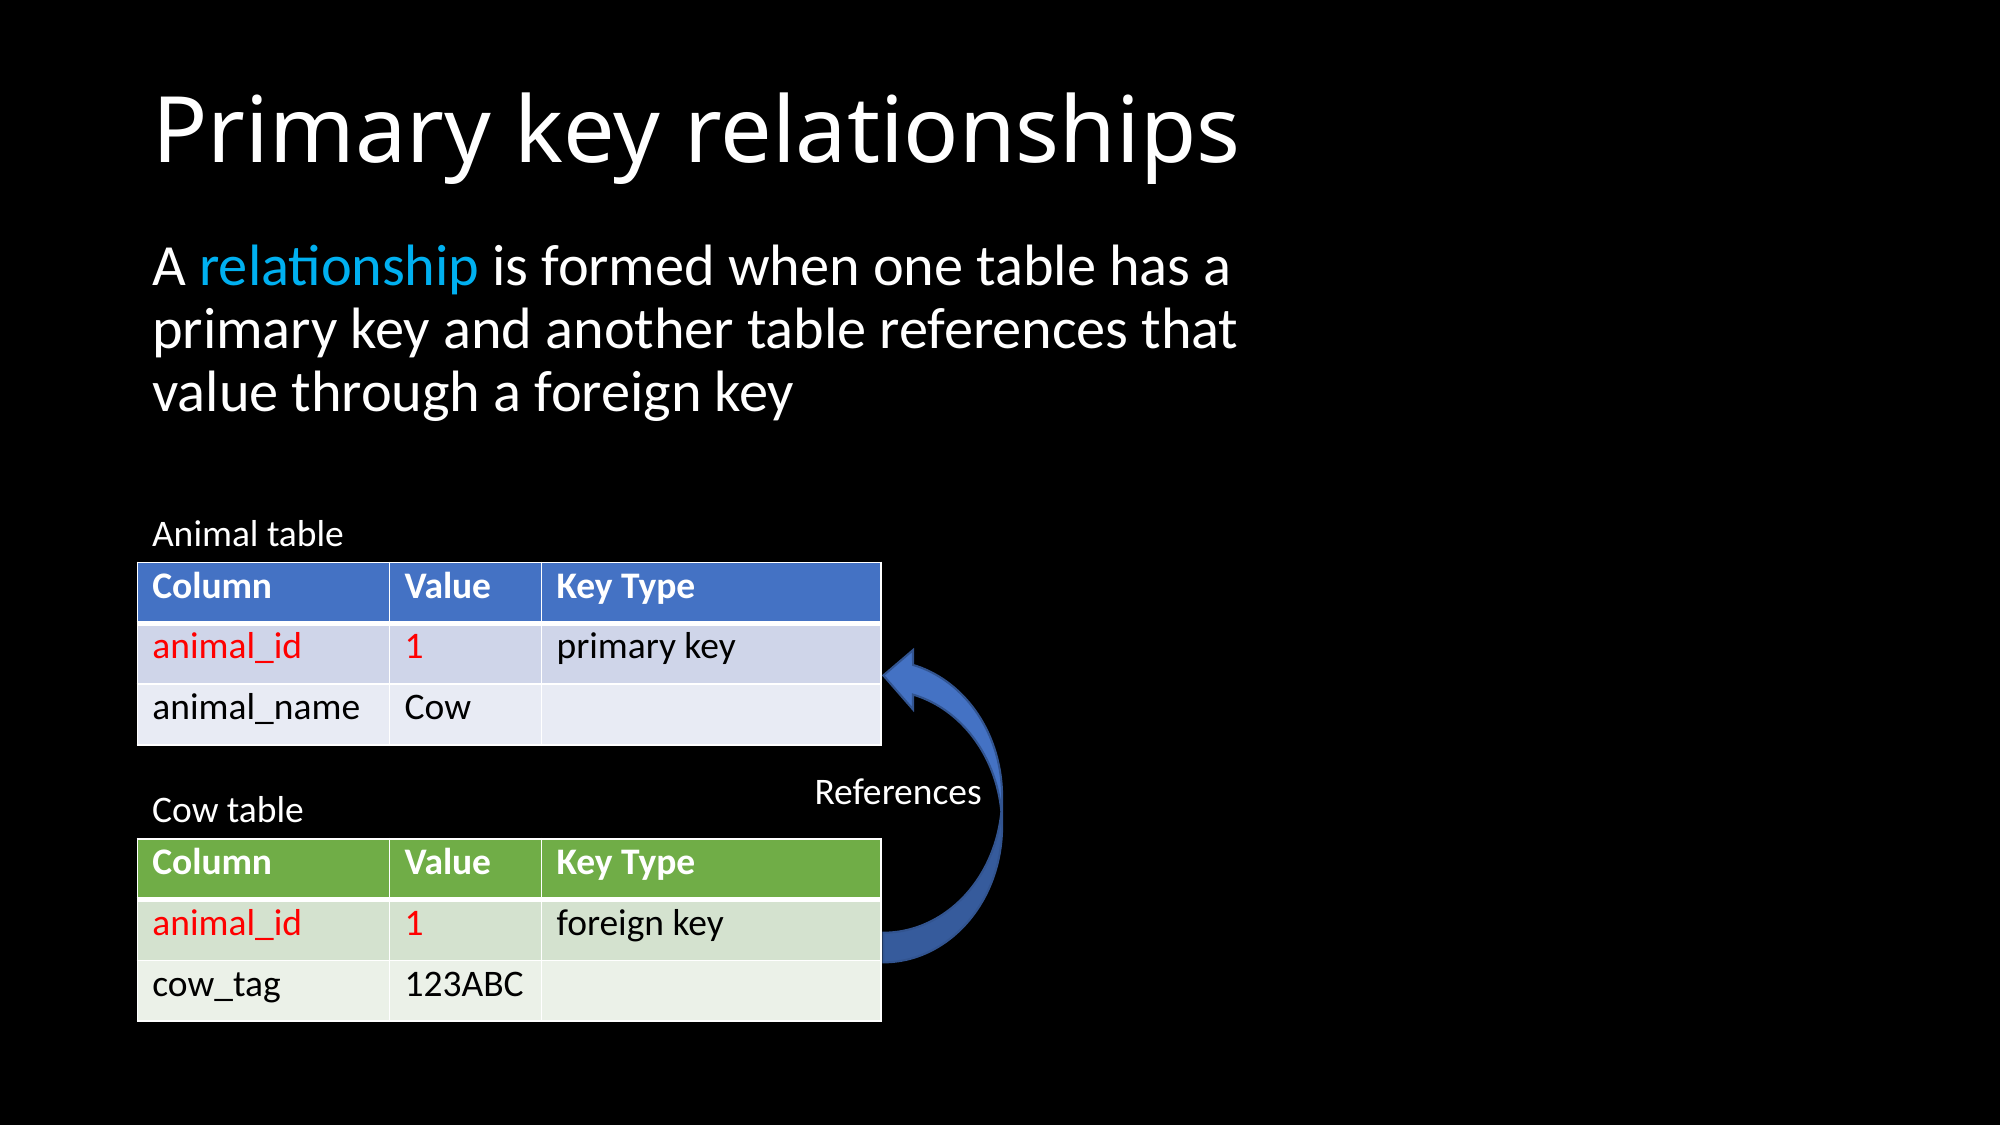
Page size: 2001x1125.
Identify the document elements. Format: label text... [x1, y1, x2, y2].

table_header Key Type [542, 563, 880, 621]
table_header Column [138, 563, 389, 621]
text_box Animal table [137, 501, 369, 562]
text_box [881, 647, 1004, 964]
table_cell animal_id [138, 626, 389, 683]
table_cell Cow [390, 685, 541, 744]
table_cell animal_id [138, 902, 389, 960]
text_box Cow table [137, 778, 369, 838]
table_header Key Type [542, 840, 880, 897]
table_cell 123ABC [390, 961, 541, 1020]
table_cell primary key [542, 626, 880, 683]
title Primary key relationships [137, 59, 1863, 206]
table_header Value [390, 840, 541, 897]
list A relationship is formed when one table has a primary key and another table references that value through a foreign key [137, 227, 1303, 445]
text_box References [765, 760, 997, 820]
table_cell 1 [390, 626, 541, 683]
table_cell animal_name [138, 685, 389, 744]
table_cell cow_tag [138, 961, 389, 1020]
table_header Column [138, 840, 389, 897]
table_cell 1 [390, 902, 541, 960]
table_cell foreign key [542, 902, 880, 960]
table_cell [542, 685, 880, 744]
table_header Value [390, 563, 541, 621]
table_cell [542, 961, 880, 1020]
